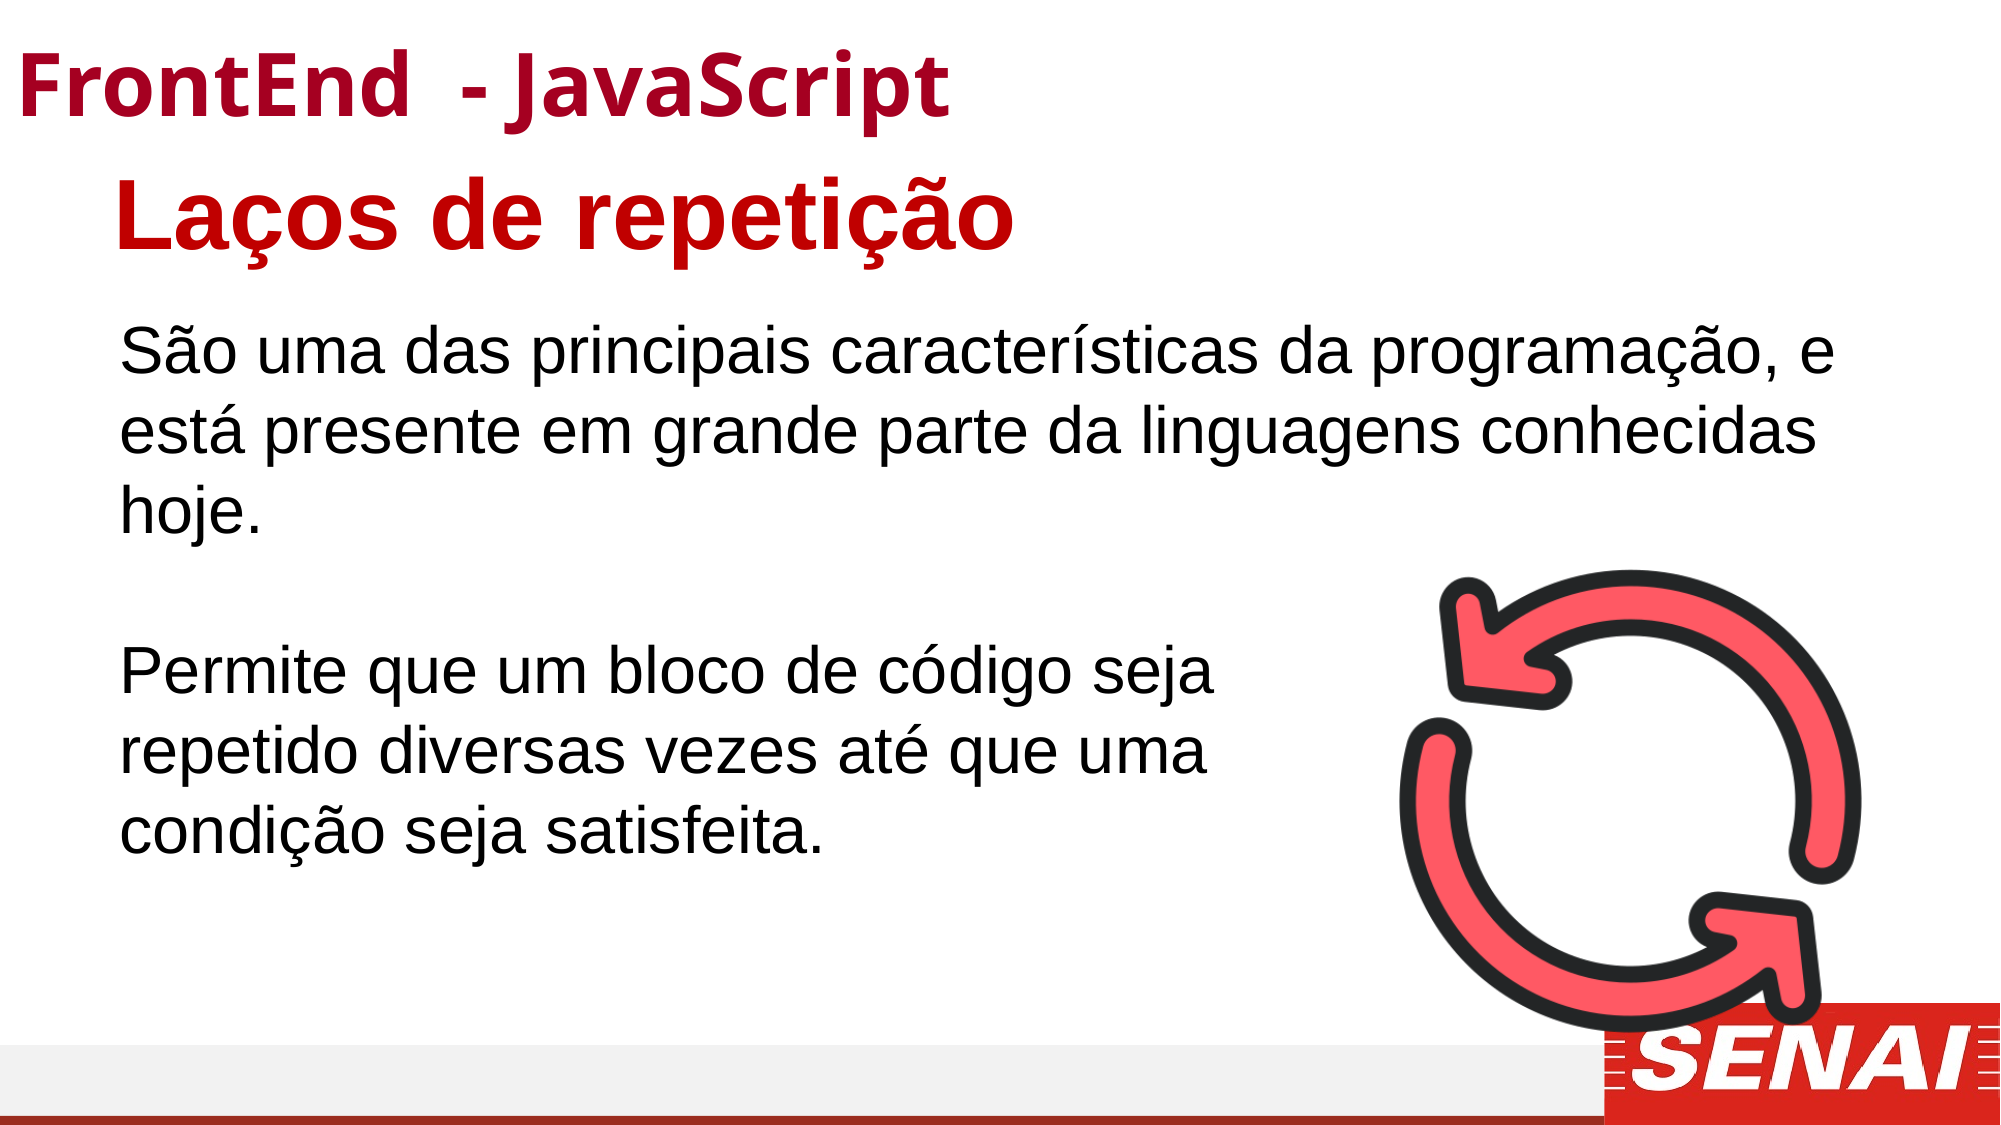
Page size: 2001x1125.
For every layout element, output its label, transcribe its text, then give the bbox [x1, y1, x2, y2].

text_box FrontEnd - JavaScript [0, 32, 1725, 143]
text_box São uma das principais características da programação, e está presente em grande parte da linguagens conhecidas hoje. Permite que um bloco de código seja repetido diversas vezes até que uma condição seja satisfeita. [104, 299, 1976, 874]
text_box Laços de repetição [98, 61, 1767, 590]
picture [1366, 536, 2000, 1125]
